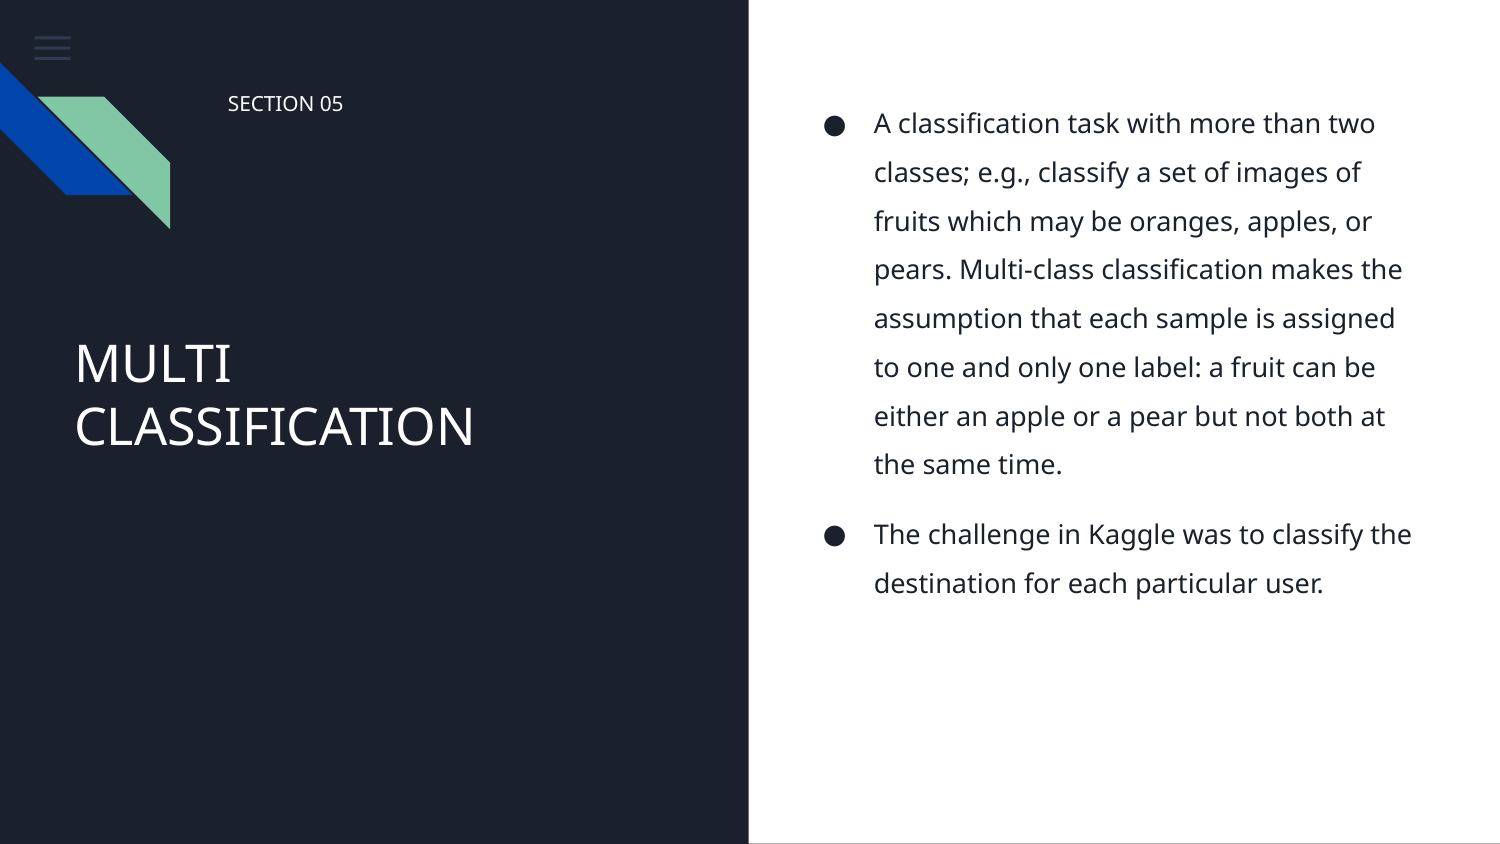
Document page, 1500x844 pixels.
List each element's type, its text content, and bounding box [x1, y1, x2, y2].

title SECTION 05 [212, 75, 706, 160]
title MULTI CLASSIFICATION [59, 315, 671, 611]
list A classification task with more than two classes; e.g., classify a set of images of fruits which may be oranges, apples, or pears. Multi-class classification makes the assumption that each sample is assigned to one and only one label: a fruit can be either an apple or a pear but not both at the same time. The challenge in Kaggle was to classify the destination for each particular user. [783, 75, 1437, 812]
